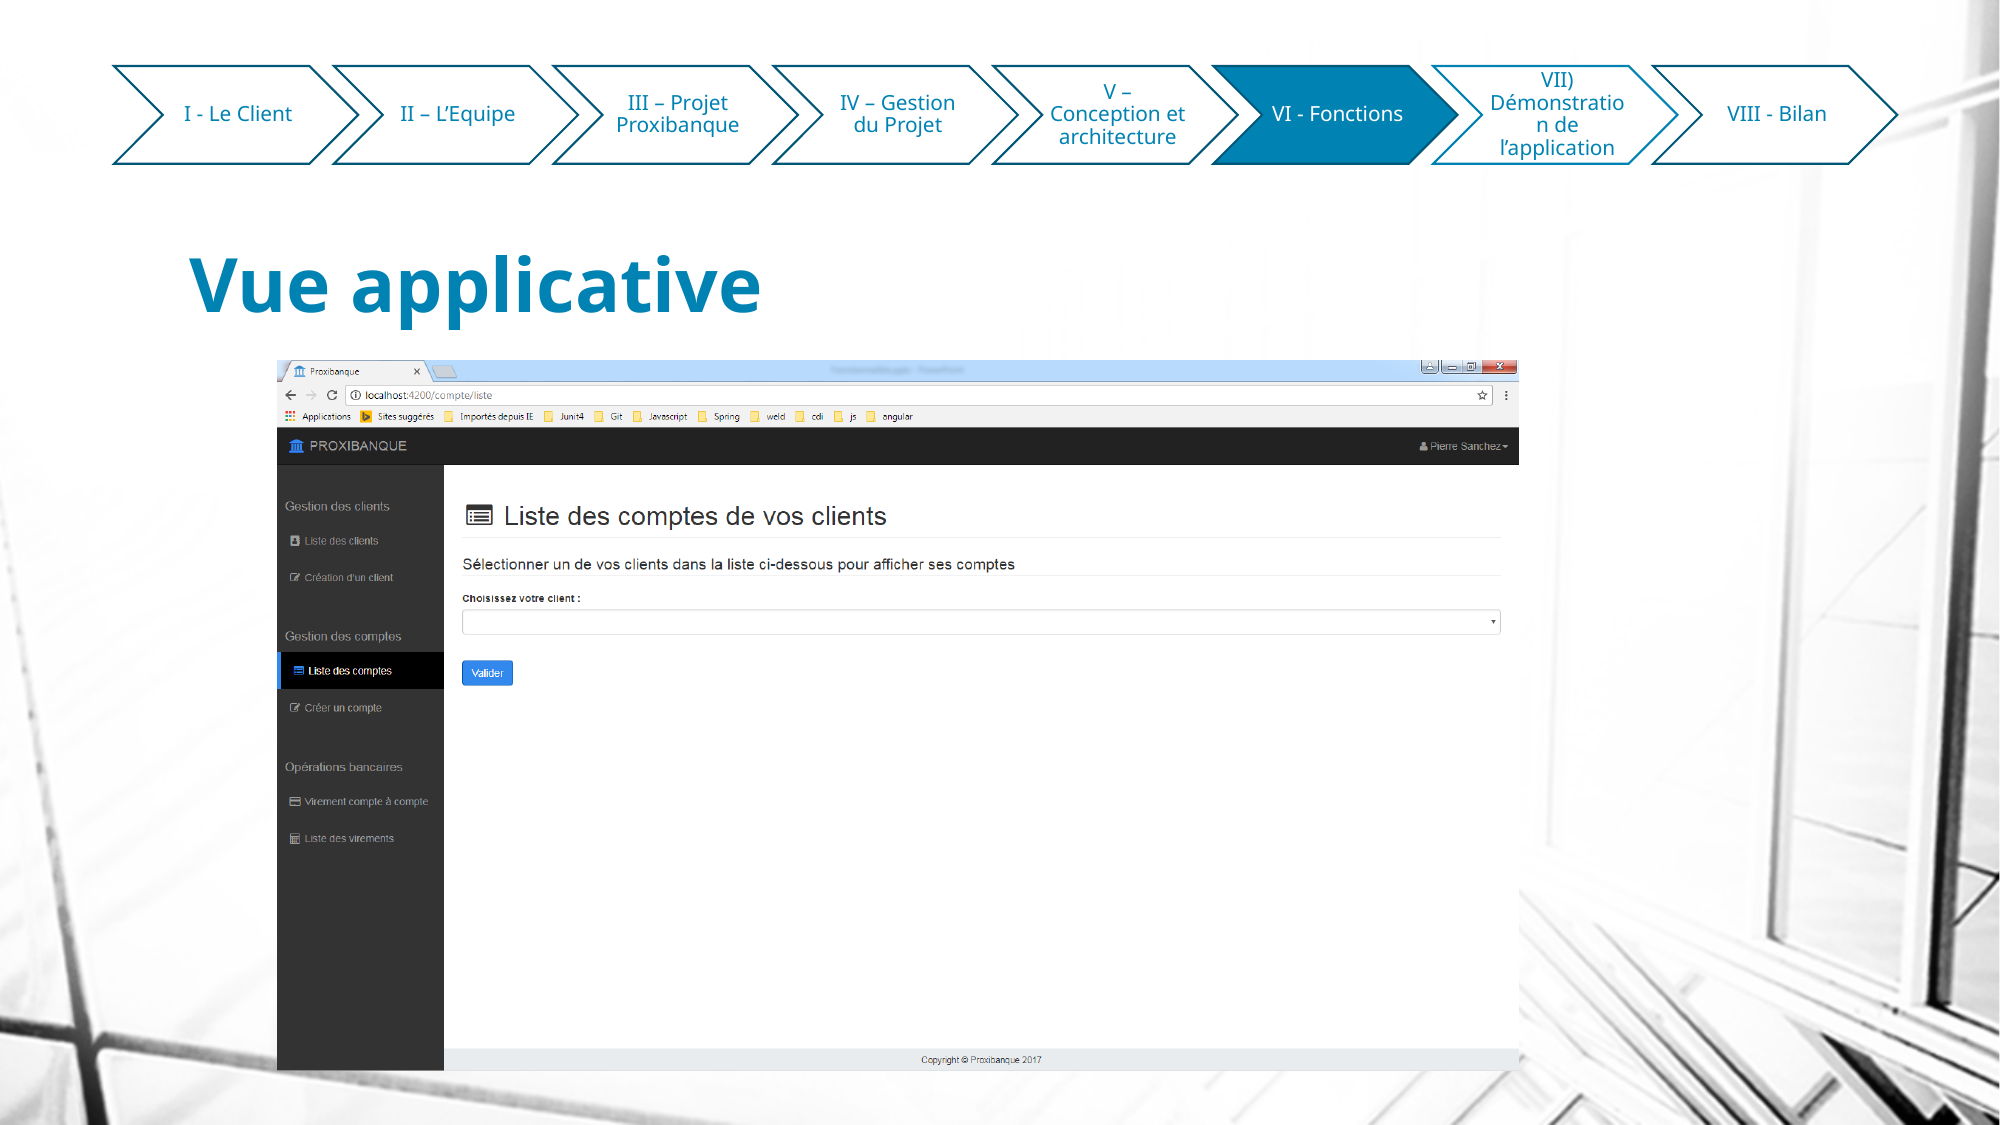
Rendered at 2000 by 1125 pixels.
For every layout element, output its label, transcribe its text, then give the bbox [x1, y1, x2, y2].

picture [0, 0, 2000, 1125]
title Vue applicative [174, 227, 1600, 335]
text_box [113, 2, 1898, 227]
